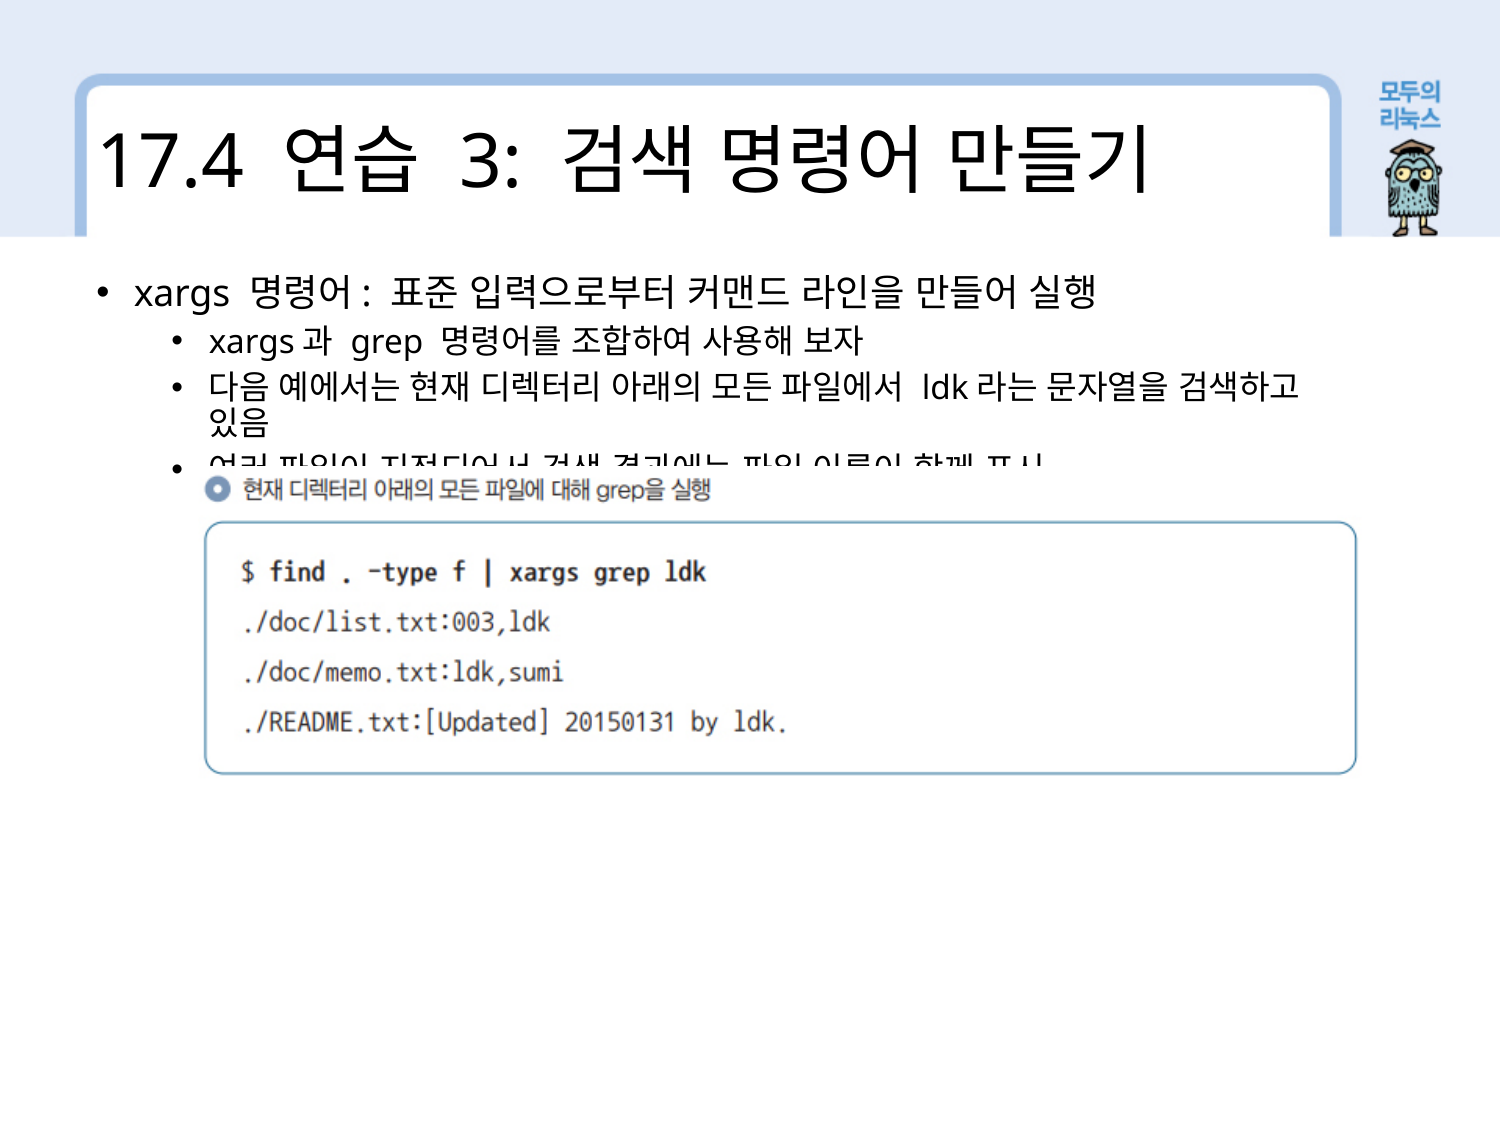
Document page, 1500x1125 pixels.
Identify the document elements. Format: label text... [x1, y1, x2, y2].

text_box xargs 명령어: 표준 입력으로부터 커맨드 라인을 만들어 실행 xargs과 grep 명령어를 조합하여 사용해 보자 다음 예에서는 현재 디렉터리 아래의 모든 파일에서 ldk라는 문자열을 검색하고 있음 여러 파일이 지정되어서 검색 결과에는 파일 이름이 함께 표시 [81, 266, 1346, 1024]
text_box 17.4 연습 3: 검색 명령어 만들기 [81, 115, 1335, 221]
picture [0, 0, 1500, 1125]
